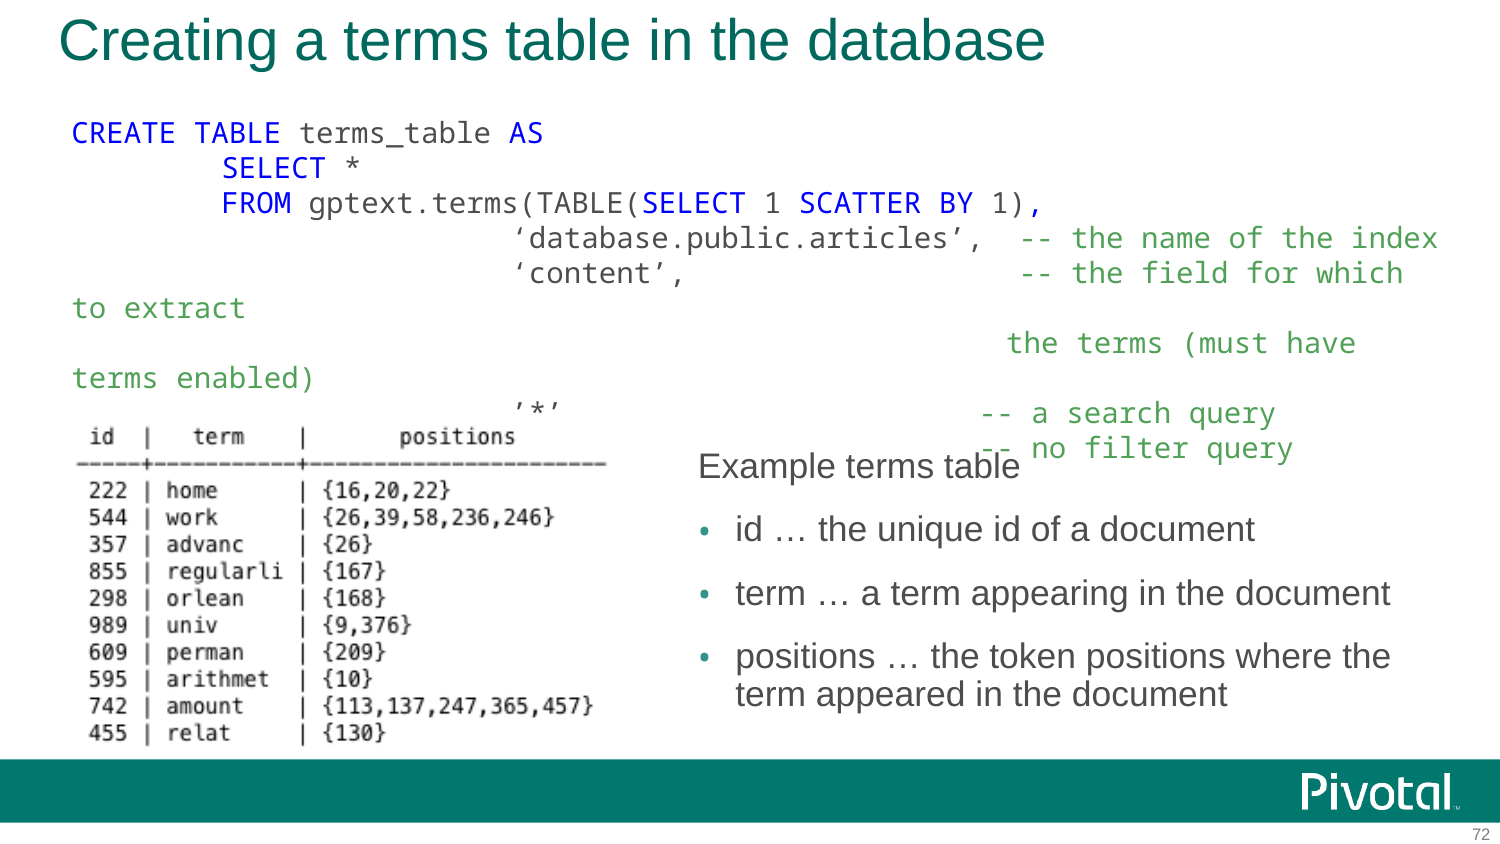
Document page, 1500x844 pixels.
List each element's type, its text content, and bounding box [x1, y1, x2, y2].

list Example terms table id … the unique id of a document term … a term appearing in the document positions … the token positions where the term appeared in the document [697, 447, 1457, 738]
text_box CREATE TABLE terms_table AS SELECT * FROM gptext.terms(TABLE(SELECT 1 SCATTER BY 1), ‘database.public.articles’, -- the name of the index ‘content’, -- the field for which to extract the terms (must have terms enabled) ’*’, -- a search query null); -- no filter query [0, 106, 1467, 405]
picture [1302, 773, 1460, 810]
title Creating a terms table in the database [58, 10, 1438, 86]
picture [62, 414, 618, 759]
